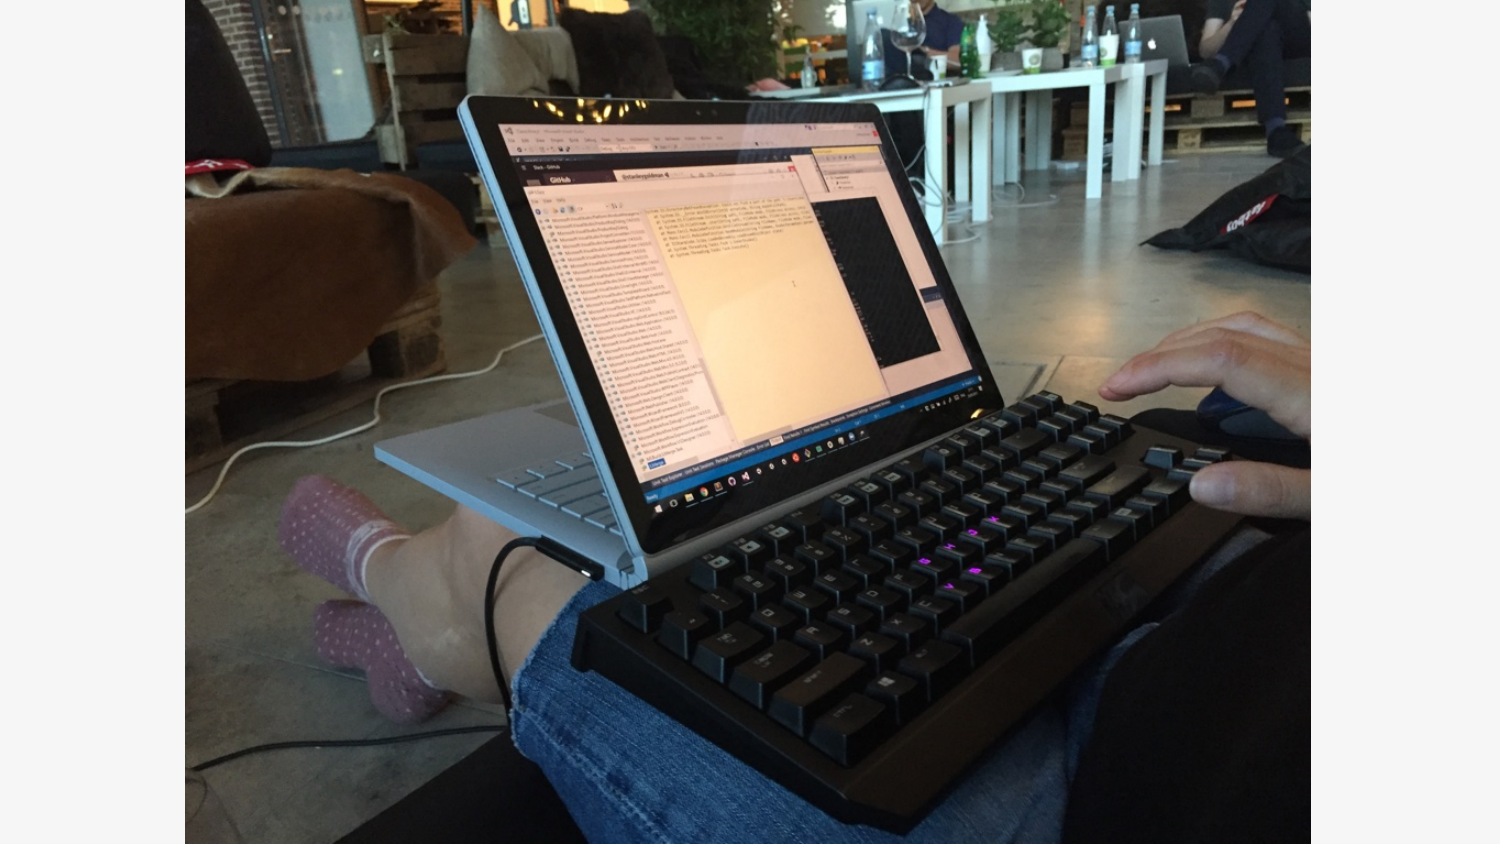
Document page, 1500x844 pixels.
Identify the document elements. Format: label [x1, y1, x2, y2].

picture [185, 0, 1311, 844]
